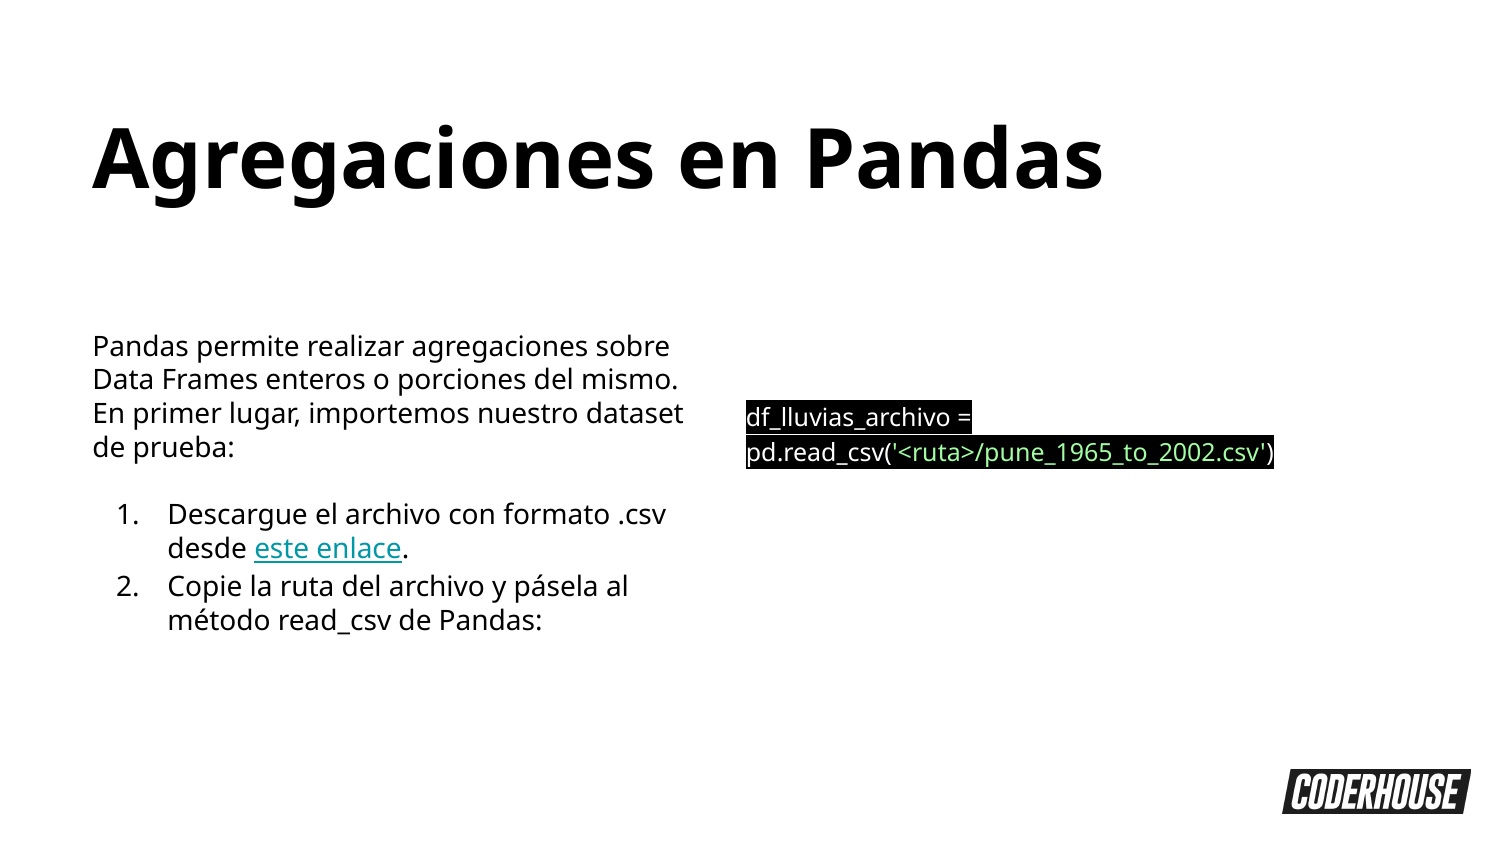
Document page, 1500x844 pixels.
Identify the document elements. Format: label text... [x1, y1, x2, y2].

text_box df_lluvias_archivo = pd.read_csv('<ruta>/pune_1965_to_2002.csv') [730, 382, 1500, 482]
picture [1281, 769, 1471, 814]
text_box Agregaciones en Pandas [77, 101, 1414, 312]
text_box Pandas permite realizar agregaciones sobre Data Frames enteros o porciones del mismo. En primer lugar, importemos nuestro dataset de prueba: Descargue el archivo con formato .csv desde este enlace. Copie la ruta del archivo y pásela al método read_csv de Pandas: [77, 312, 707, 685]
